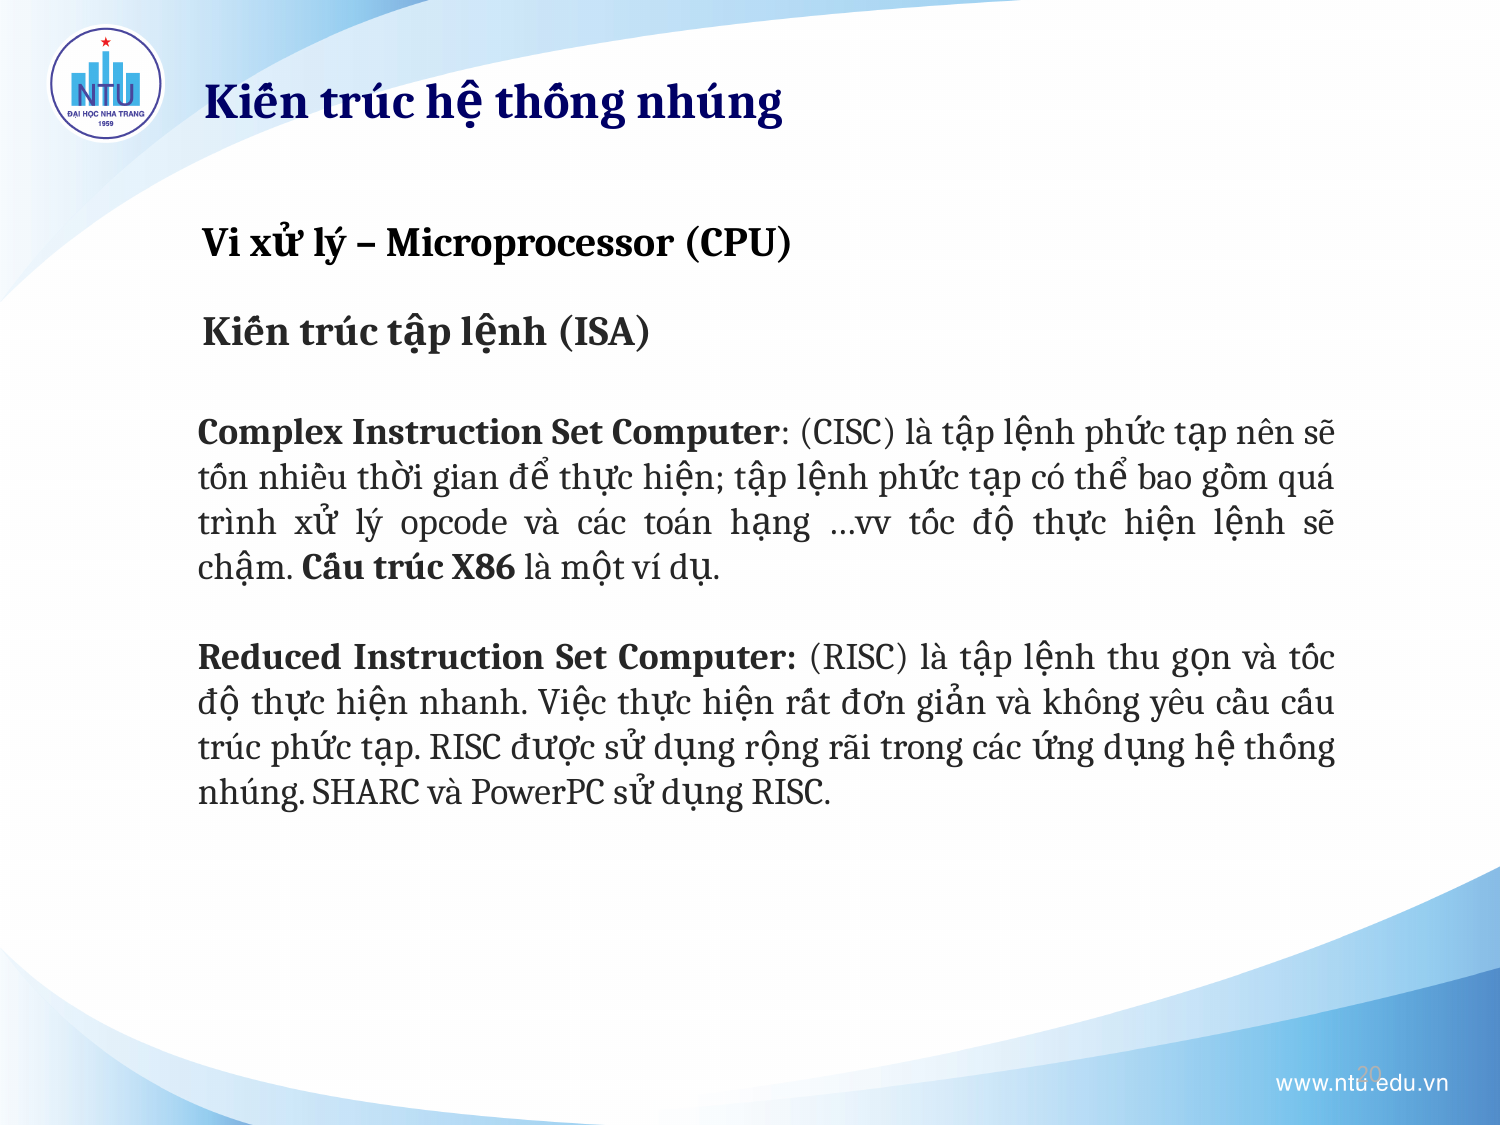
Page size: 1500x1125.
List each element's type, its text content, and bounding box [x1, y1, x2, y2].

text_box Kiến trúc hệ thống nhúng [187, 61, 1250, 137]
text_box Kiến trúc tập lệnh (ISA) [187, 296, 1119, 362]
picture [0, 0, 1500, 1125]
text_box Vi xử lý – Microprocessor (CPU) [199, 212, 1338, 265]
text_box Complex Instruction Set Computer: (CISC) là tập lệnh phức tạp nên sẽ tốn nhiều thời gian để thực hiện; tập lệnh phức tạp có thể bao gồm quá trình xử lý opcode và các toán hạng …vv tốc độ thực hiện lệnh sẽ chậm. Cấu trúc X86 là một ví dụ. Reduced Instruction Set Computer: (RISC) là tập lệnh thu gọn và tốc độ thực hiện nhanh. Việc thực hiện rất đơn giản và không yêu cầu cấu trúc phức tạp. RISC được sử dụng rộng rãi trong các ứng dụng hệ thống nhúng. SHARC và PowerPC sử dụng RISC. [183, 399, 1350, 820]
slide_number 20 [1059, 1042, 1397, 1103]
